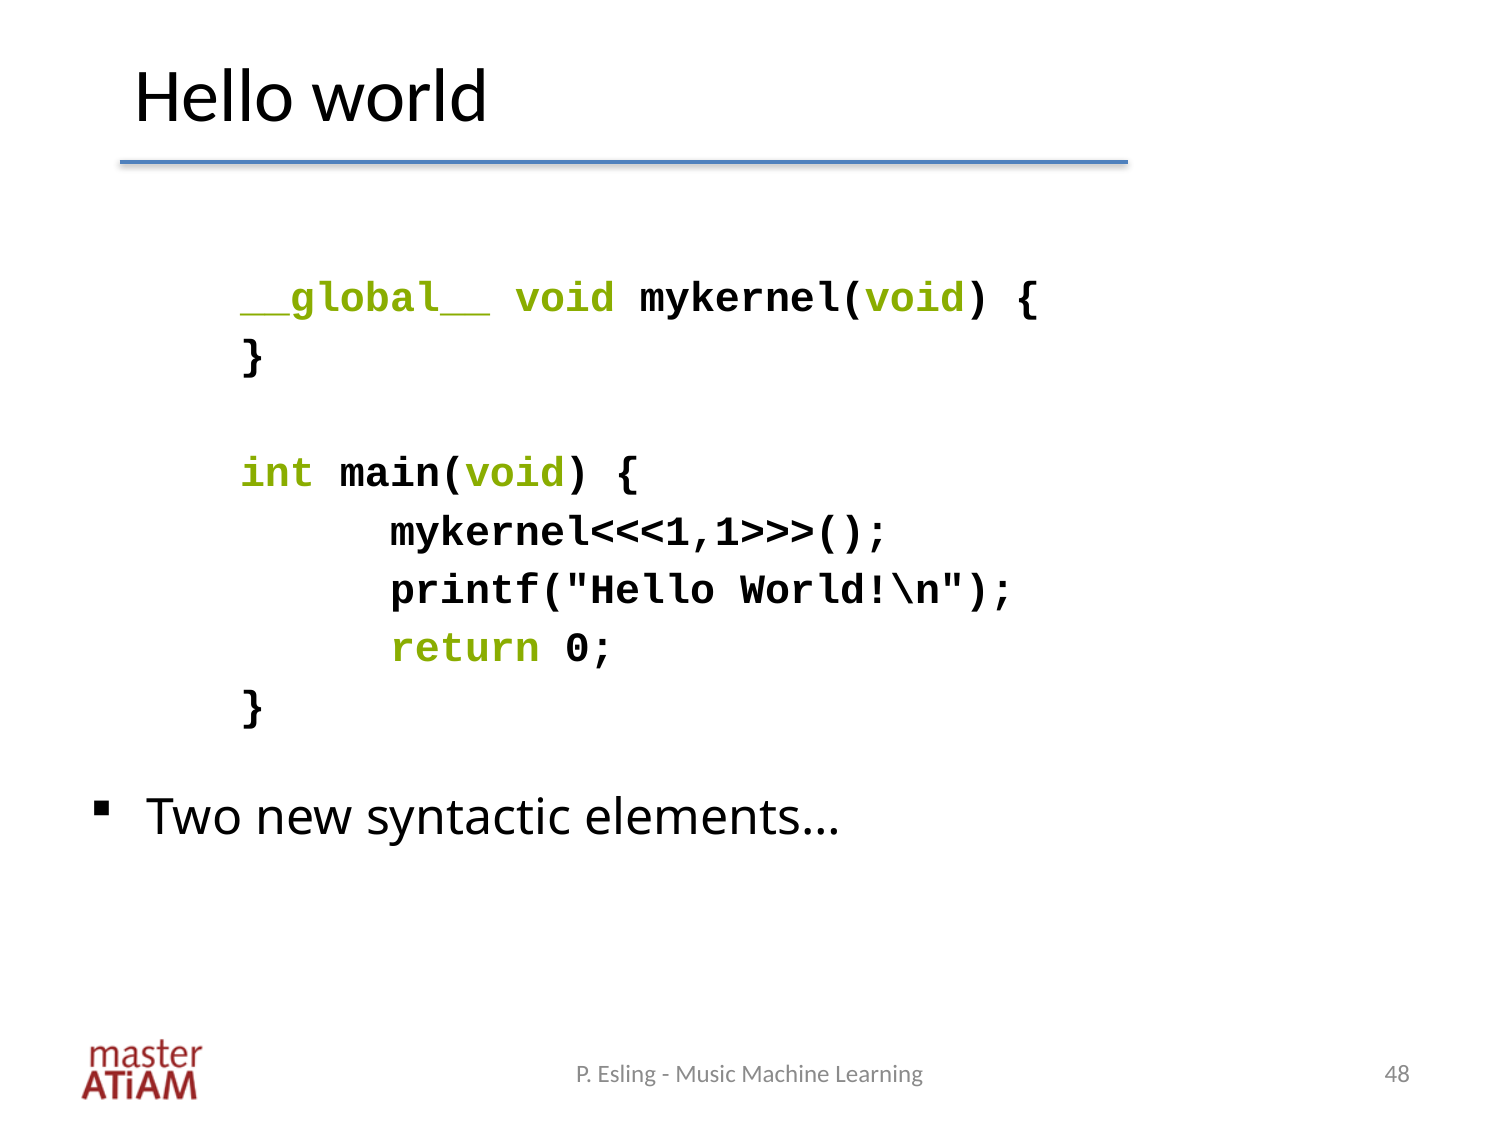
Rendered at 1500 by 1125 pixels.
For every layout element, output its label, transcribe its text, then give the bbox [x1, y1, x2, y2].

text_box __global__ void mykernel(void) { } int main(void) { mykernel<<<1,1>>>(); printf("Hello World!\n"); return 0; } Two new syntactic elements… [75, 262, 1448, 1038]
footer P. Esling - Music Machine Learning [512, 1042, 988, 1103]
slide_number 48 [1074, 1042, 1425, 1103]
picture [80, 1038, 205, 1101]
title Hello world [119, 37, 1500, 145]
